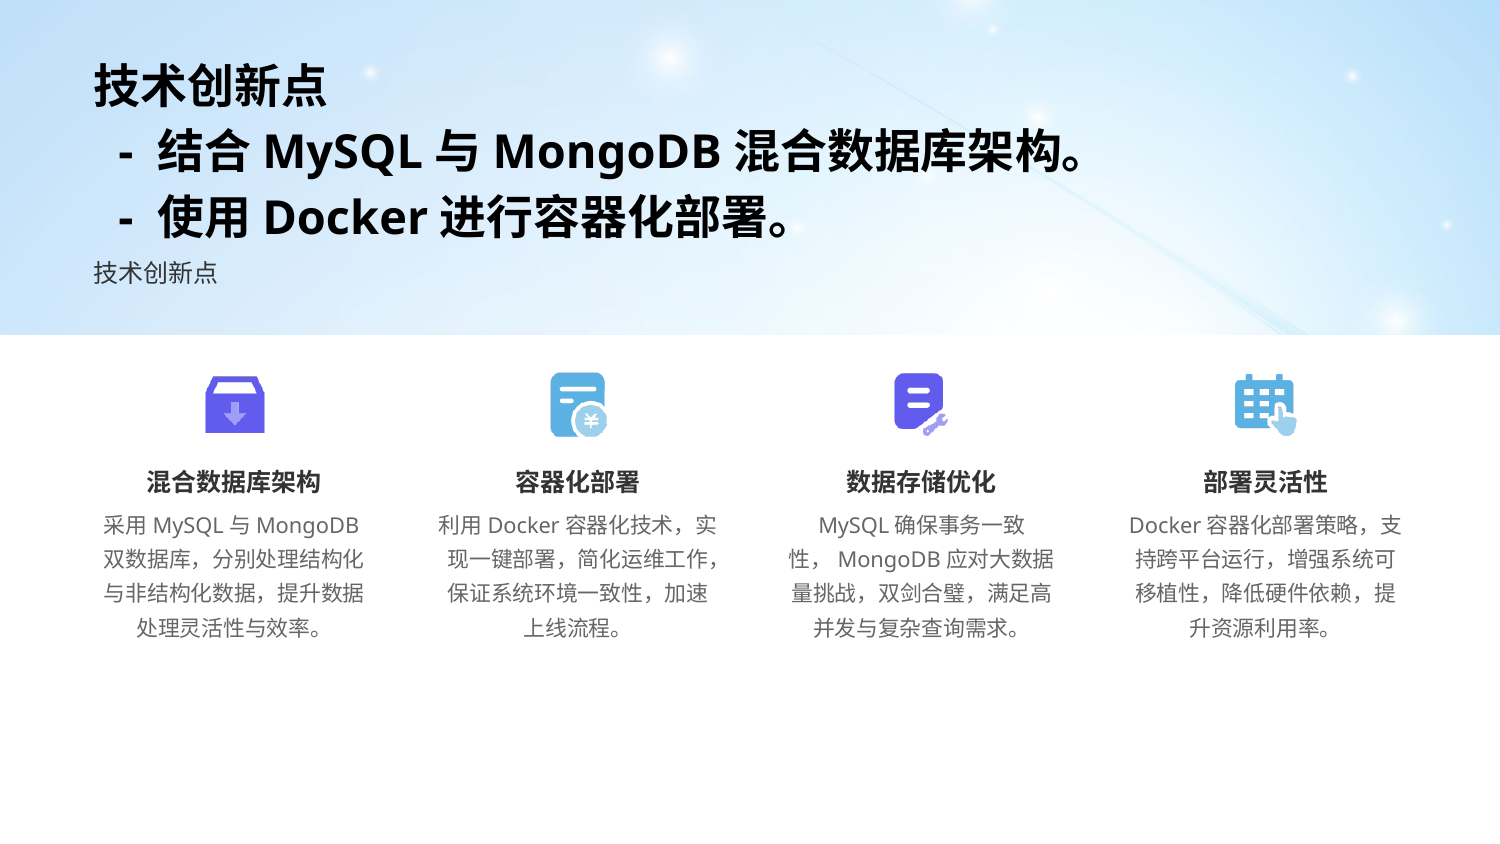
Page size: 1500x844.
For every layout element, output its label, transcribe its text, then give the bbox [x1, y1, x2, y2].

picture [882, 365, 961, 444]
picture [195, 365, 274, 444]
picture [539, 365, 618, 444]
text_box 采用MySQL与MongoDB双数据库，分别处理结构化与非结构化数据，提升数据处理灵活性与效率。 [93, 503, 376, 641]
text_box MySQL确保事务一致性，MongoDB应对大数据量挑战，双剑合璧，满足高并发与复杂查询需求。 [781, 503, 1063, 641]
text_box 容器化部署 [437, 462, 719, 497]
text_box 利用Docker容器化技术，实现一键部署，简化运维工作，保证系统环境一致性，加速上线流程。 [437, 503, 719, 641]
picture [1226, 365, 1305, 444]
text_box 部署灵活性 [1125, 462, 1407, 497]
text_box 数据存储优化 [781, 462, 1063, 497]
picture [0, 0, 1500, 335]
text_box Docker容器化部署策略，支持跨平台运行，增强系统可移植性，降低硬件依赖，提升资源利用率。 [1125, 503, 1407, 641]
text_box 混合数据库架构 [93, 462, 376, 497]
